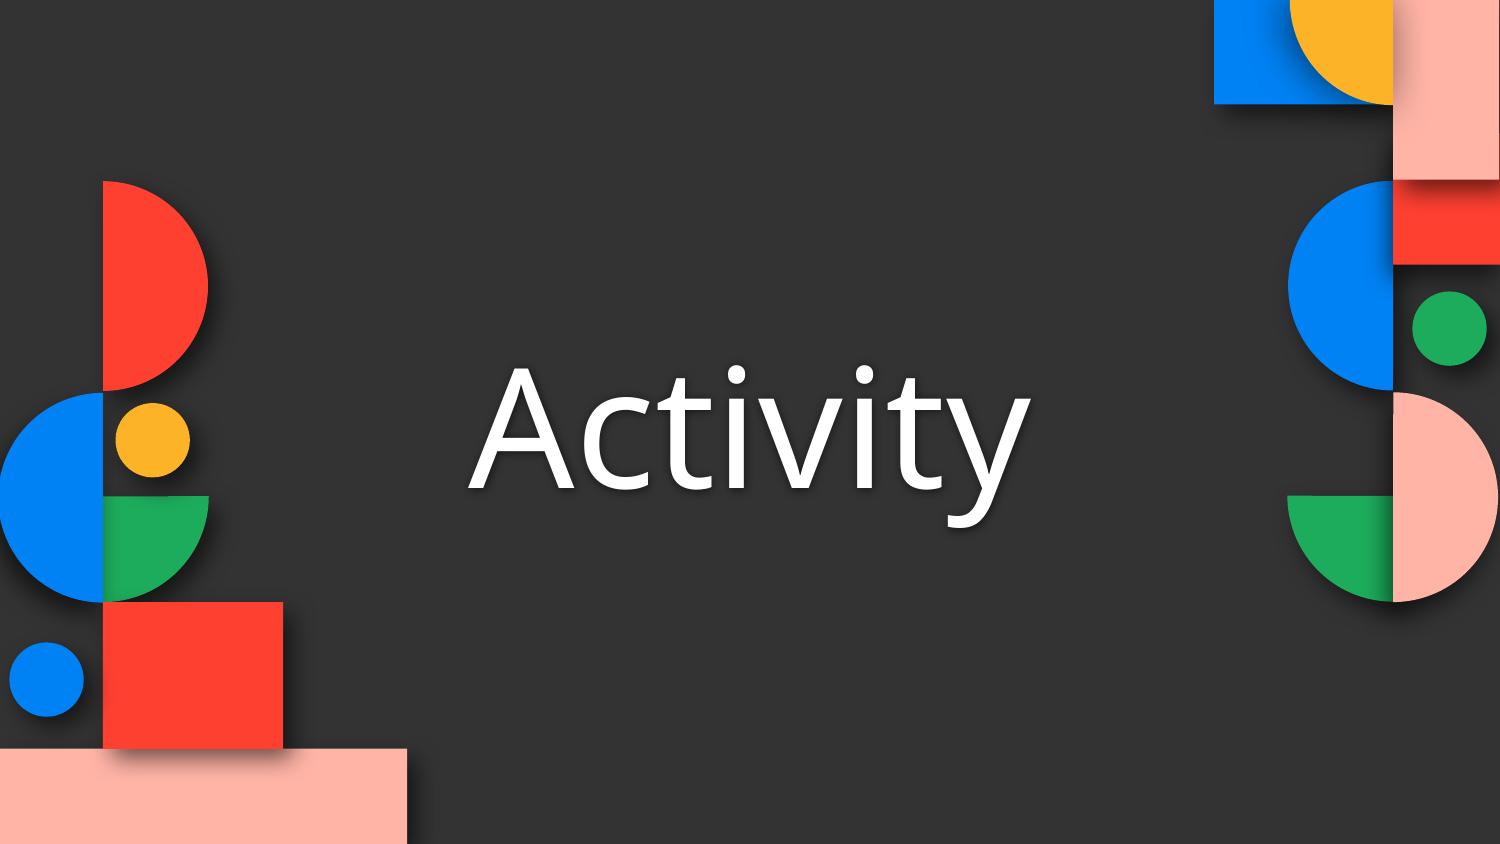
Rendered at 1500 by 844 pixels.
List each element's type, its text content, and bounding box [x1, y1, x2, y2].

title Activity [155, 169, 1345, 674]
